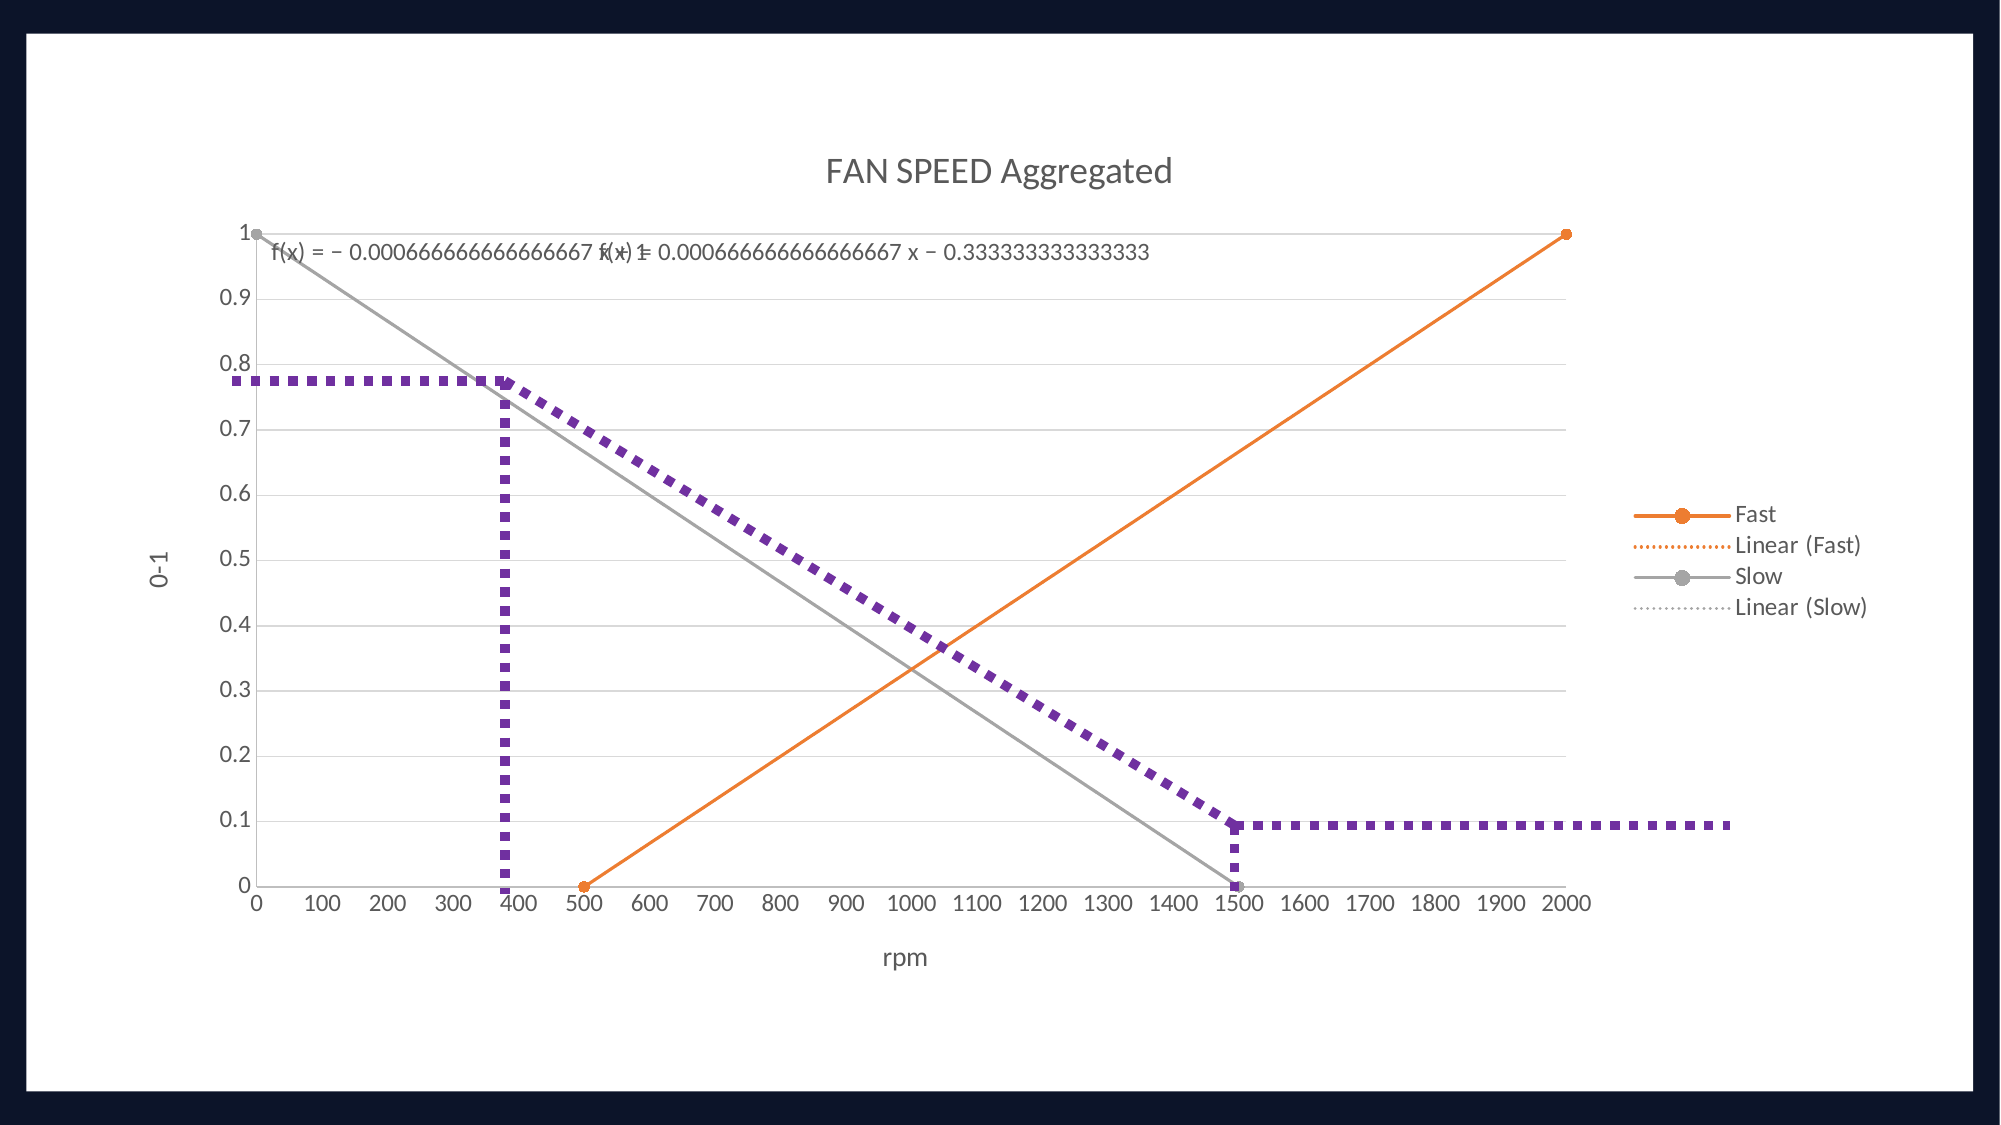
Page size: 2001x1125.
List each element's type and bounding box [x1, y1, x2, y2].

text_box [505, 380, 1235, 826]
text_box [0, 0, 2000, 1125]
chart [110, 117, 1890, 1007]
